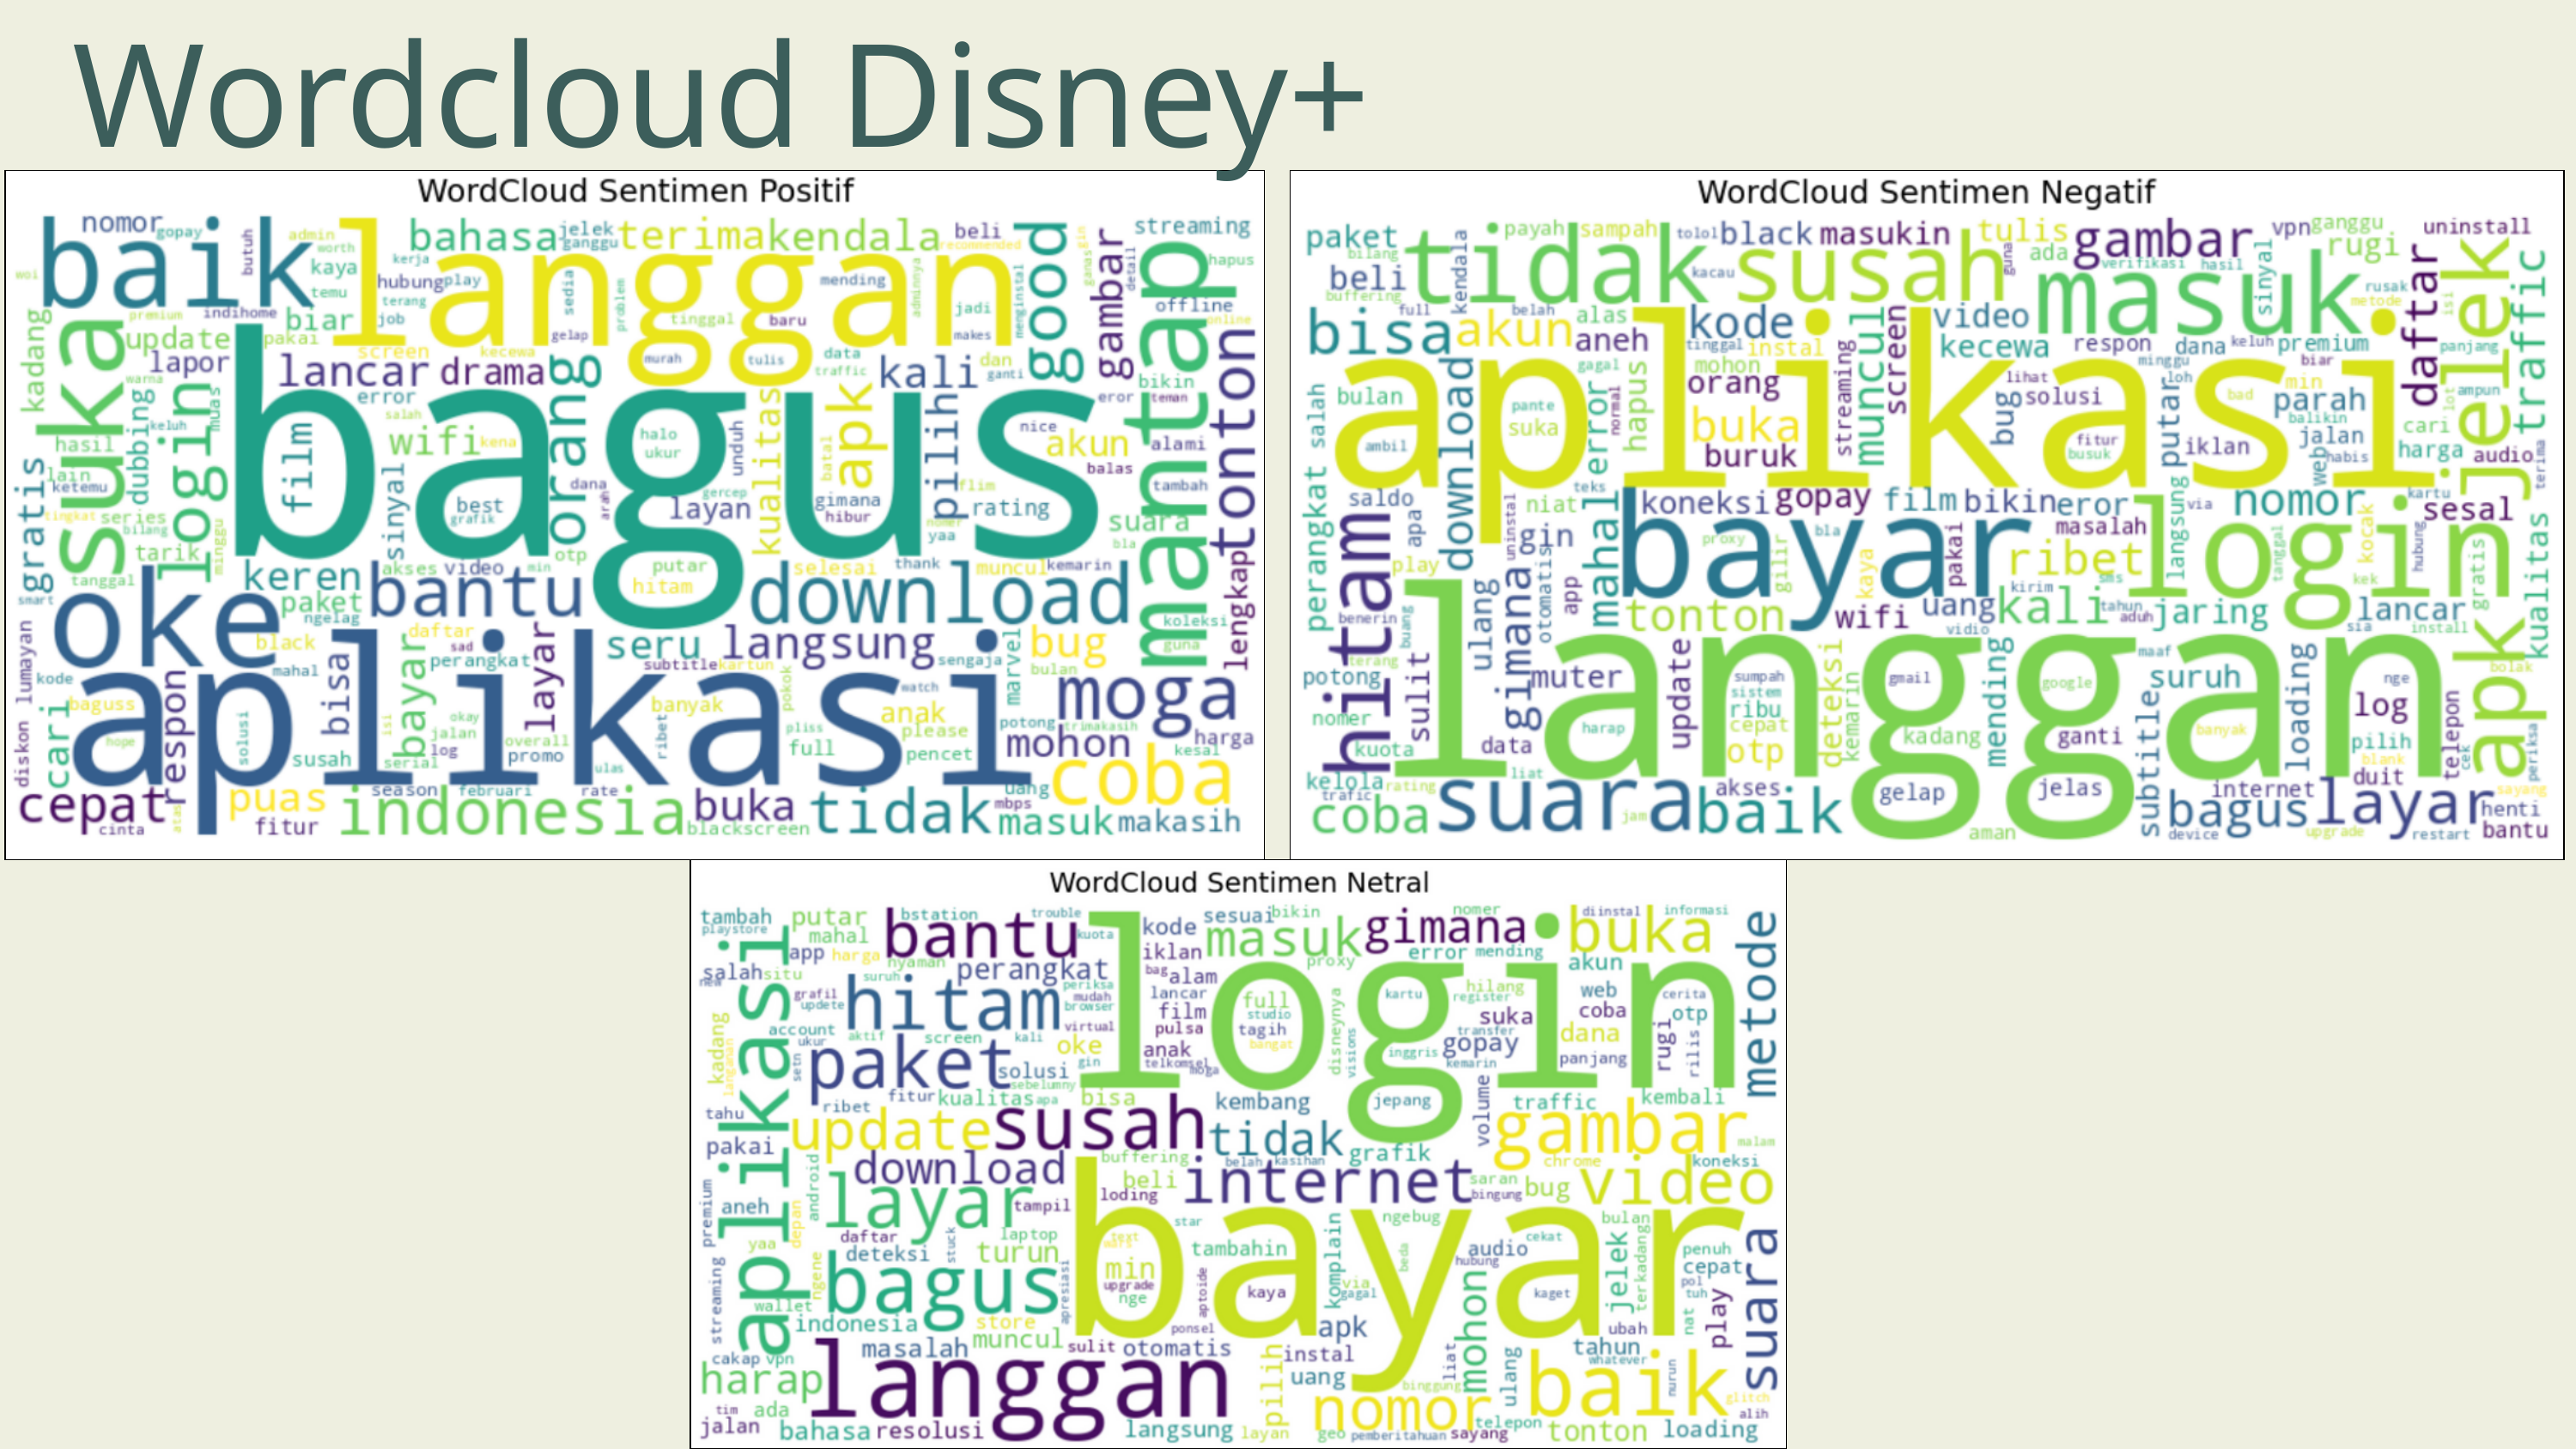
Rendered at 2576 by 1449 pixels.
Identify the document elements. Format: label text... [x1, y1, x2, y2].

text_box [690, 859, 1787, 1449]
text_box [5, 170, 1265, 860]
text_box Wordcloud Disney+ [72, 0, 2504, 176]
text_box [1290, 170, 2564, 860]
